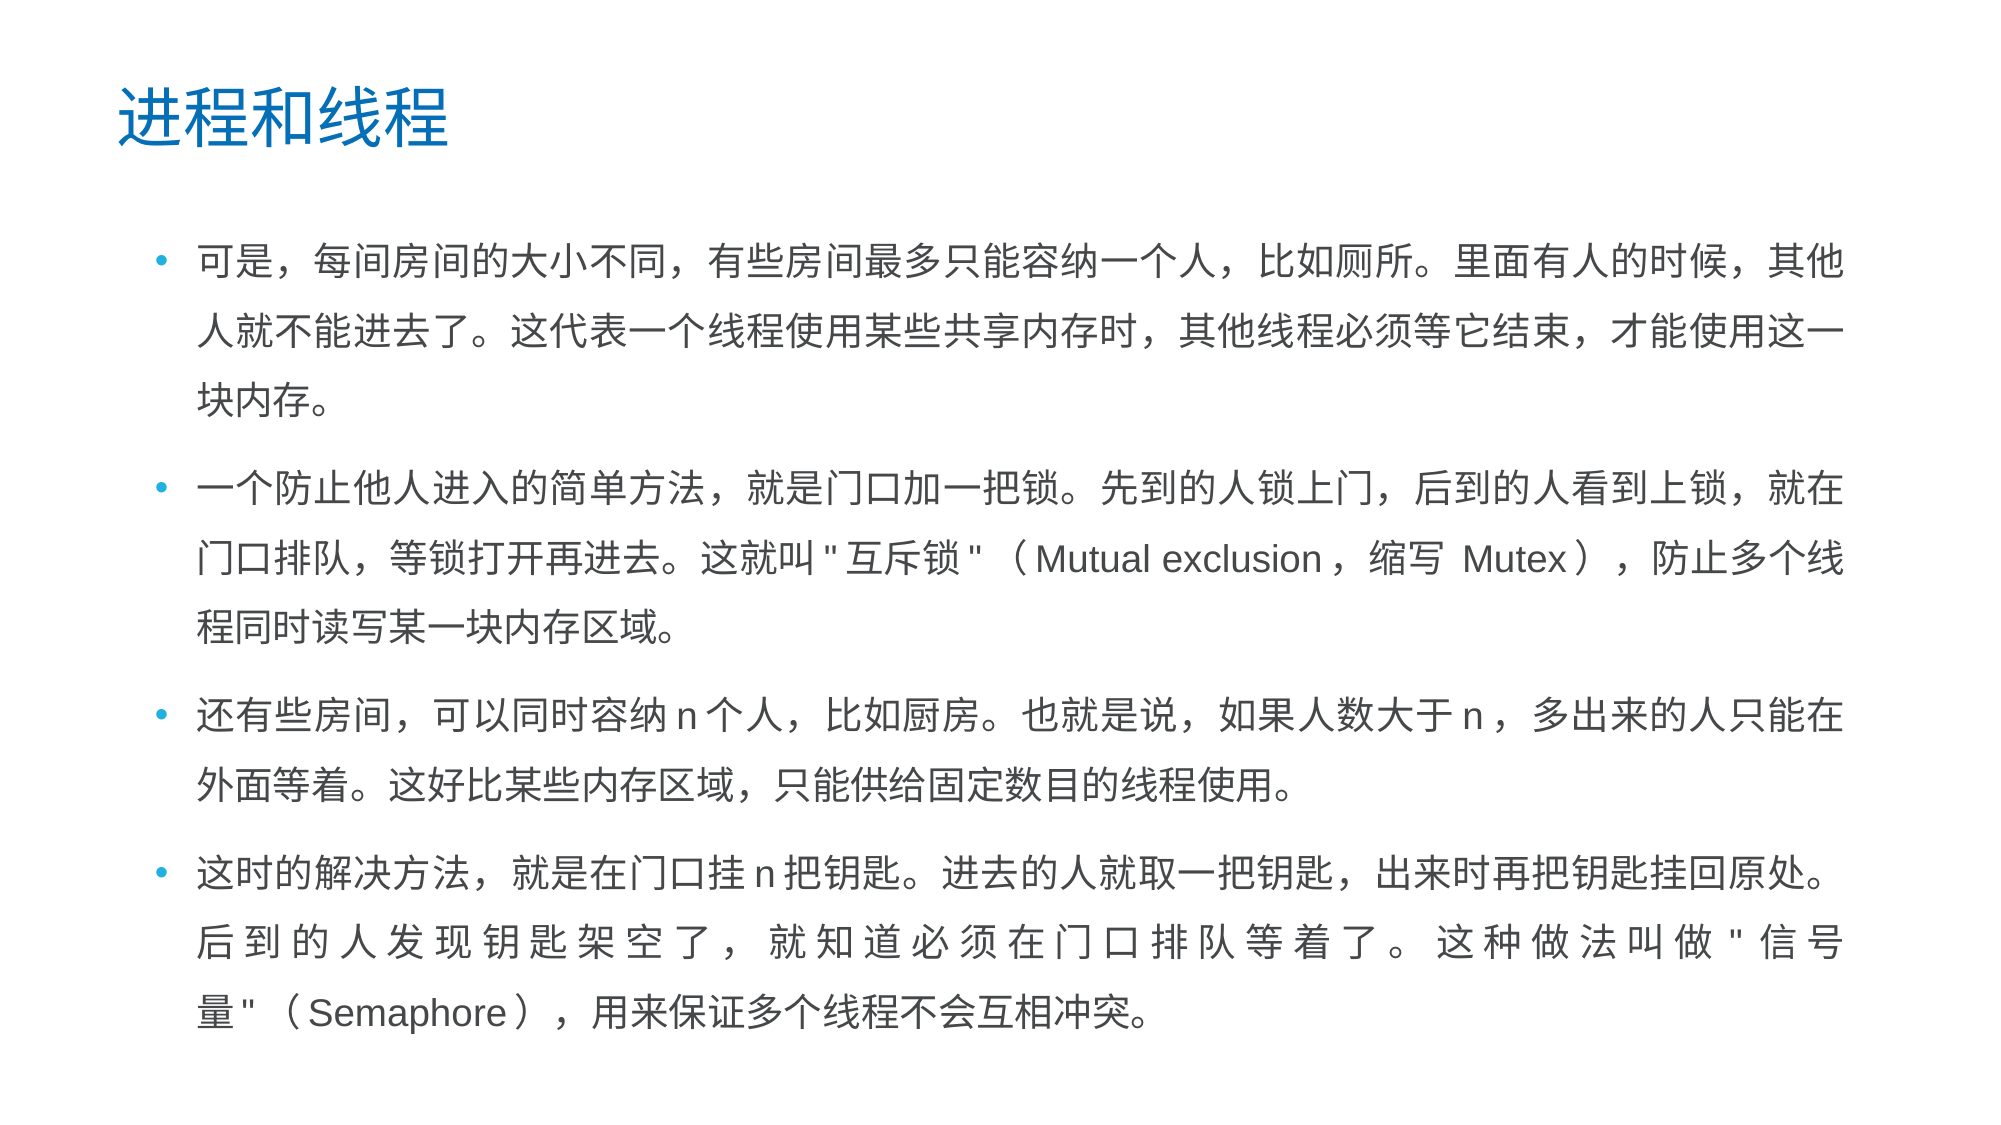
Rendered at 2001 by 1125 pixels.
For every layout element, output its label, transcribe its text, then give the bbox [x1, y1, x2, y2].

text_box 可是，每间房间的大小不同，有些房间最多只能容纳一个人，比如厕所。里面有人的时候，其他人就不能进去了。这代表一个线程使用某些共享内存时，其他线程必须等它结束，才能使用这一块内存。 一个防止他人进入的简单方法，就是门口加一把锁。先到的人锁上门，后到的人看到上锁，就在门口排队，等锁打开再进去。这就叫"互斥锁"（Mutual exclusion，缩写 Mutex），防止多个线程同时读写某一块内存区域。 还有些房间，可以同时容纳n个人，比如厨房。也就是说，如果人数大于n，多出来的人只能在外面等着。这好比某些内存区域，只能供给固定数目的线程使用。 这时的解决方法，就是在门口挂n把钥匙。进去的人就取一把钥匙，出来时再把钥匙挂回原处。后到的人发现钥匙架空了，就知道必须在门口排队等着了。这种做法叫做"信号量"（Semaphore），用来保证多个线程不会互相冲突。 [139, 206, 1861, 1044]
text_box 进程和线程 [101, 55, 1899, 187]
